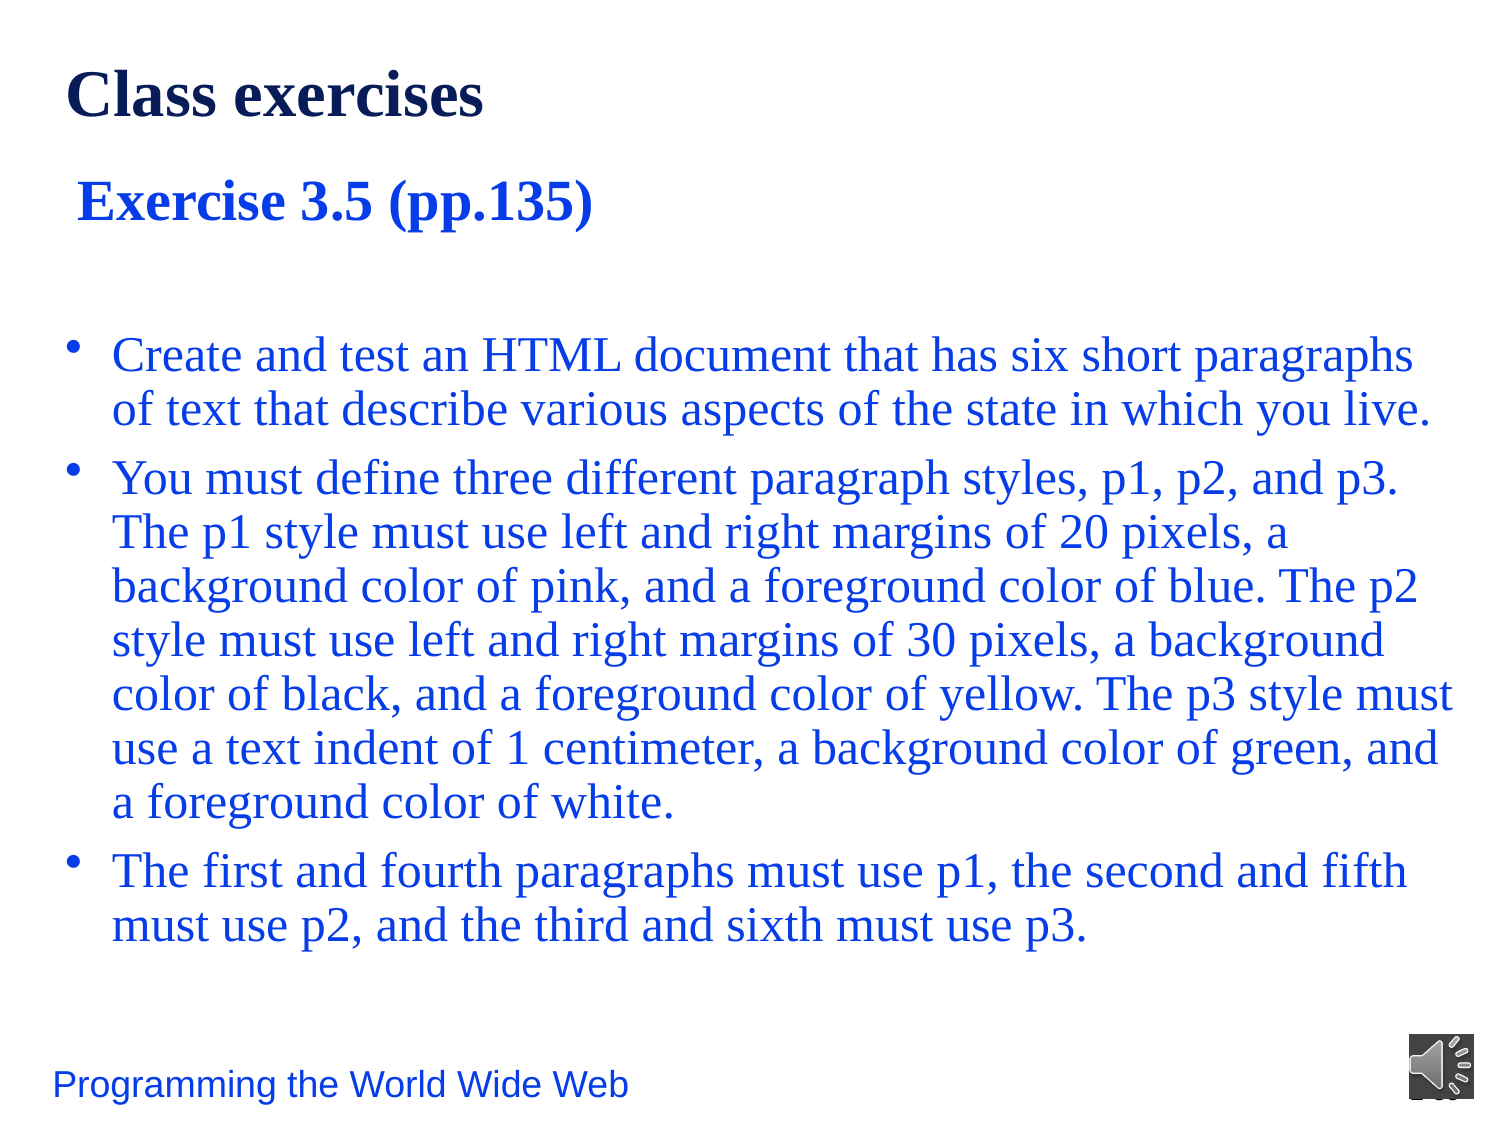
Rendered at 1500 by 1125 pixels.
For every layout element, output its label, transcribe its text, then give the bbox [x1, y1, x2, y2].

list Exercise 3.5 (pp.135) Create and test an HTML document that has six short paragraphs of text that describe various aspects of the state in which you live. You must define three different paragraph styles, p1, p2, and p3. The p1 style must use left and right margins of 20 pixels, a background color of pink, and a foreground color of blue. The p2 style must use left and right margins of 30 pixels, a background color of black, and a foreground color of yellow. The p3 style must use a text indent of 1 centimeter, a background color of green, and a foreground color of white. The first and fourth paragraphs must use p1, the second and fifth must use p2, and the third and sixth must use p3. [50, 162, 1463, 1025]
picture [1408, 1033, 1476, 1101]
title Class exercises [50, 49, 1463, 138]
